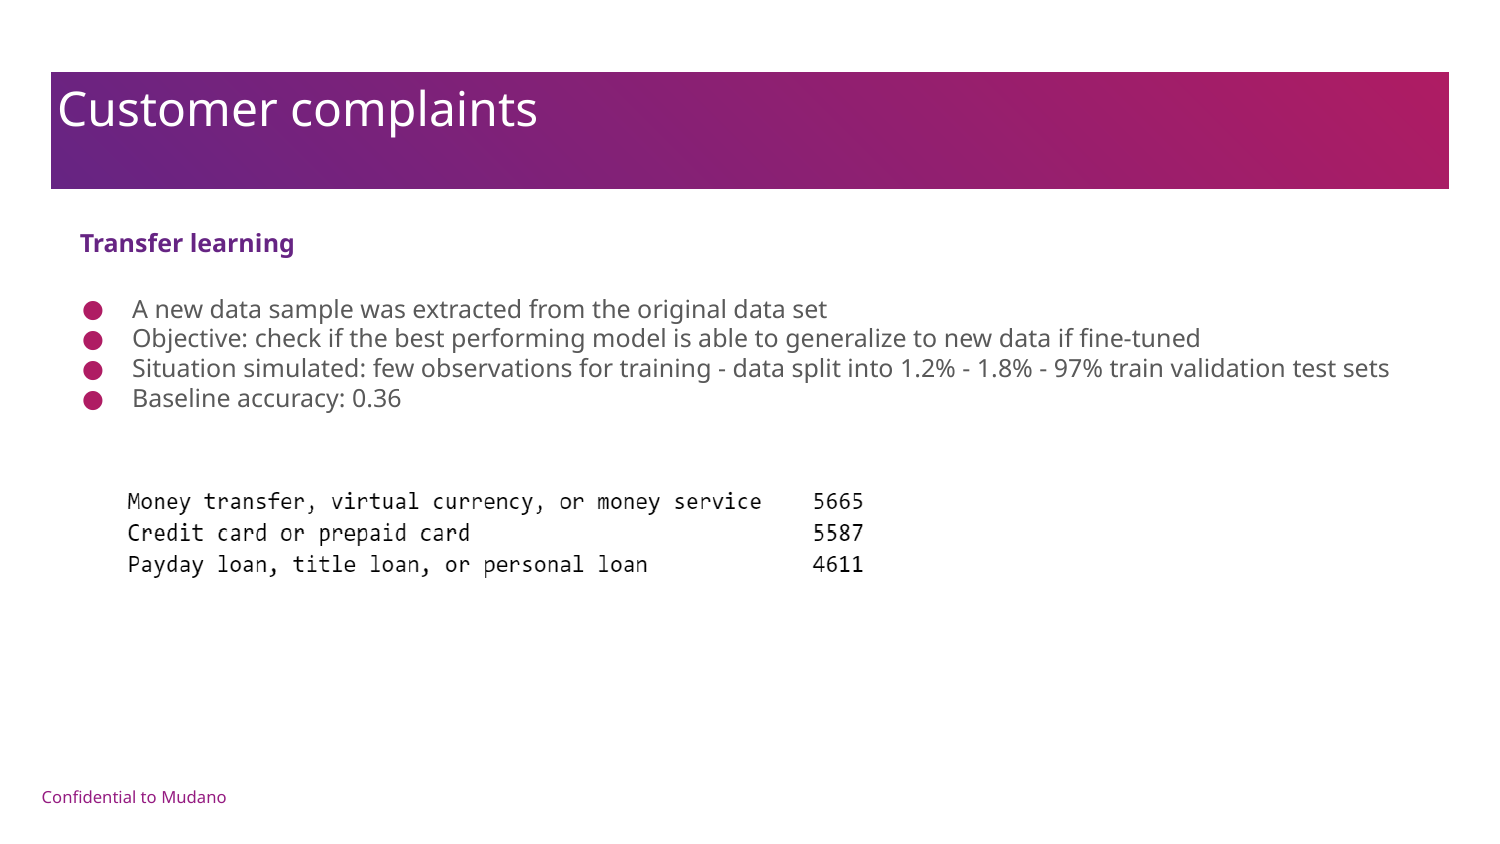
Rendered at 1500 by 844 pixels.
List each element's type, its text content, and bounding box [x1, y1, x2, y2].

list A new data sample was extracted from the original data set Objective: check if the best performing model is able to generalize to new data if fine-tuned Situation simulated: few observations for training - data split into 1.2% - 1.8% - 97% train validation test sets Baseline accuracy: 0.36 [51, 287, 1449, 750]
subtitle Transfer learning [48, 221, 1452, 273]
picture [107, 481, 884, 579]
title Customer complaints [51, 72, 1449, 189]
